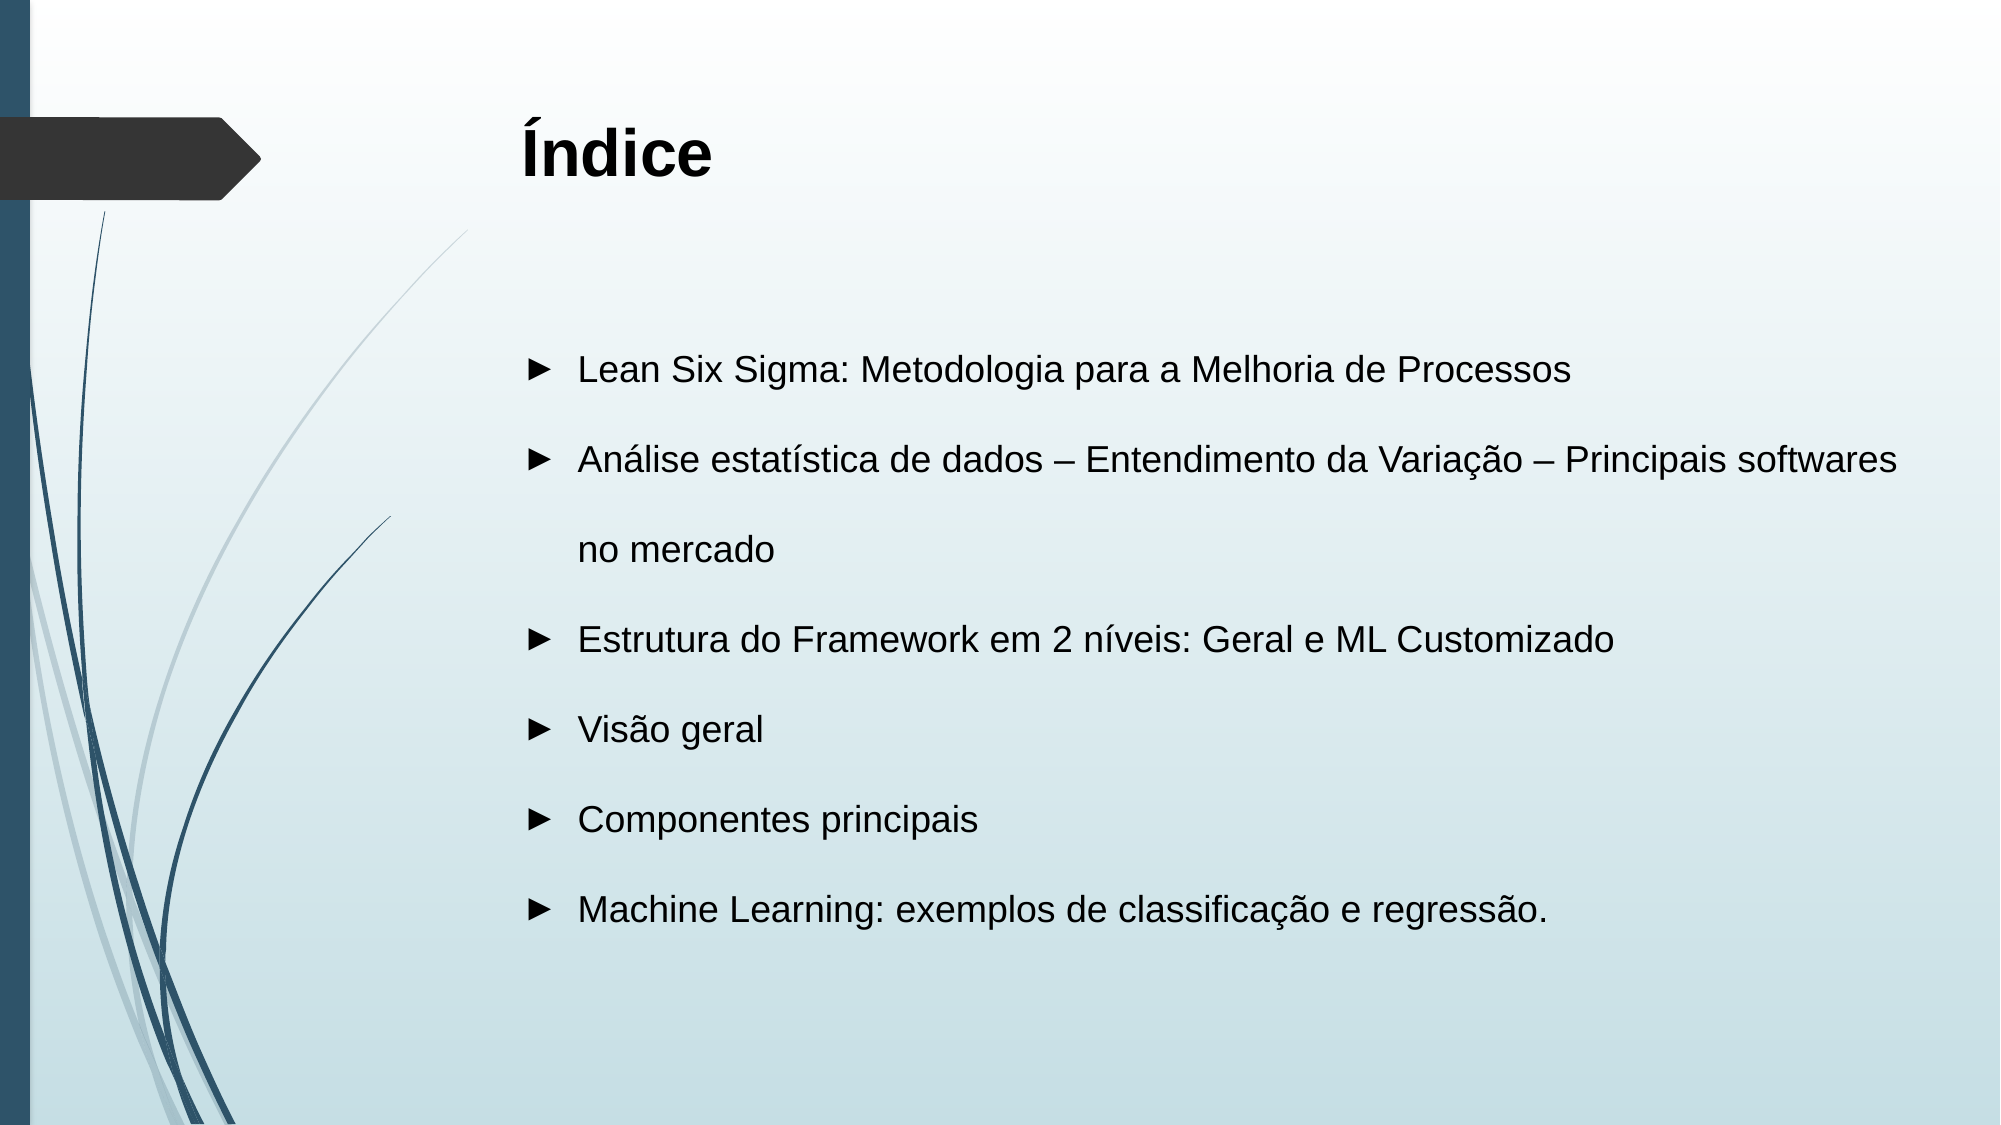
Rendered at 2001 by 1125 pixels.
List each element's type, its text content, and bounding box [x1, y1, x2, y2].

title Índice [506, 102, 1888, 292]
text_box Lean Six Sigma: Metodologia para a Melhoria de Processos Análise estatística de dados – Entendimento da Variação – Principais softwares no mercado Estrutura do Framework em 2 níveis: Geral e ML Customizado Visão geral Componentes principais Machine Learning: exemplos de classificação e regressão. [506, 292, 1926, 938]
